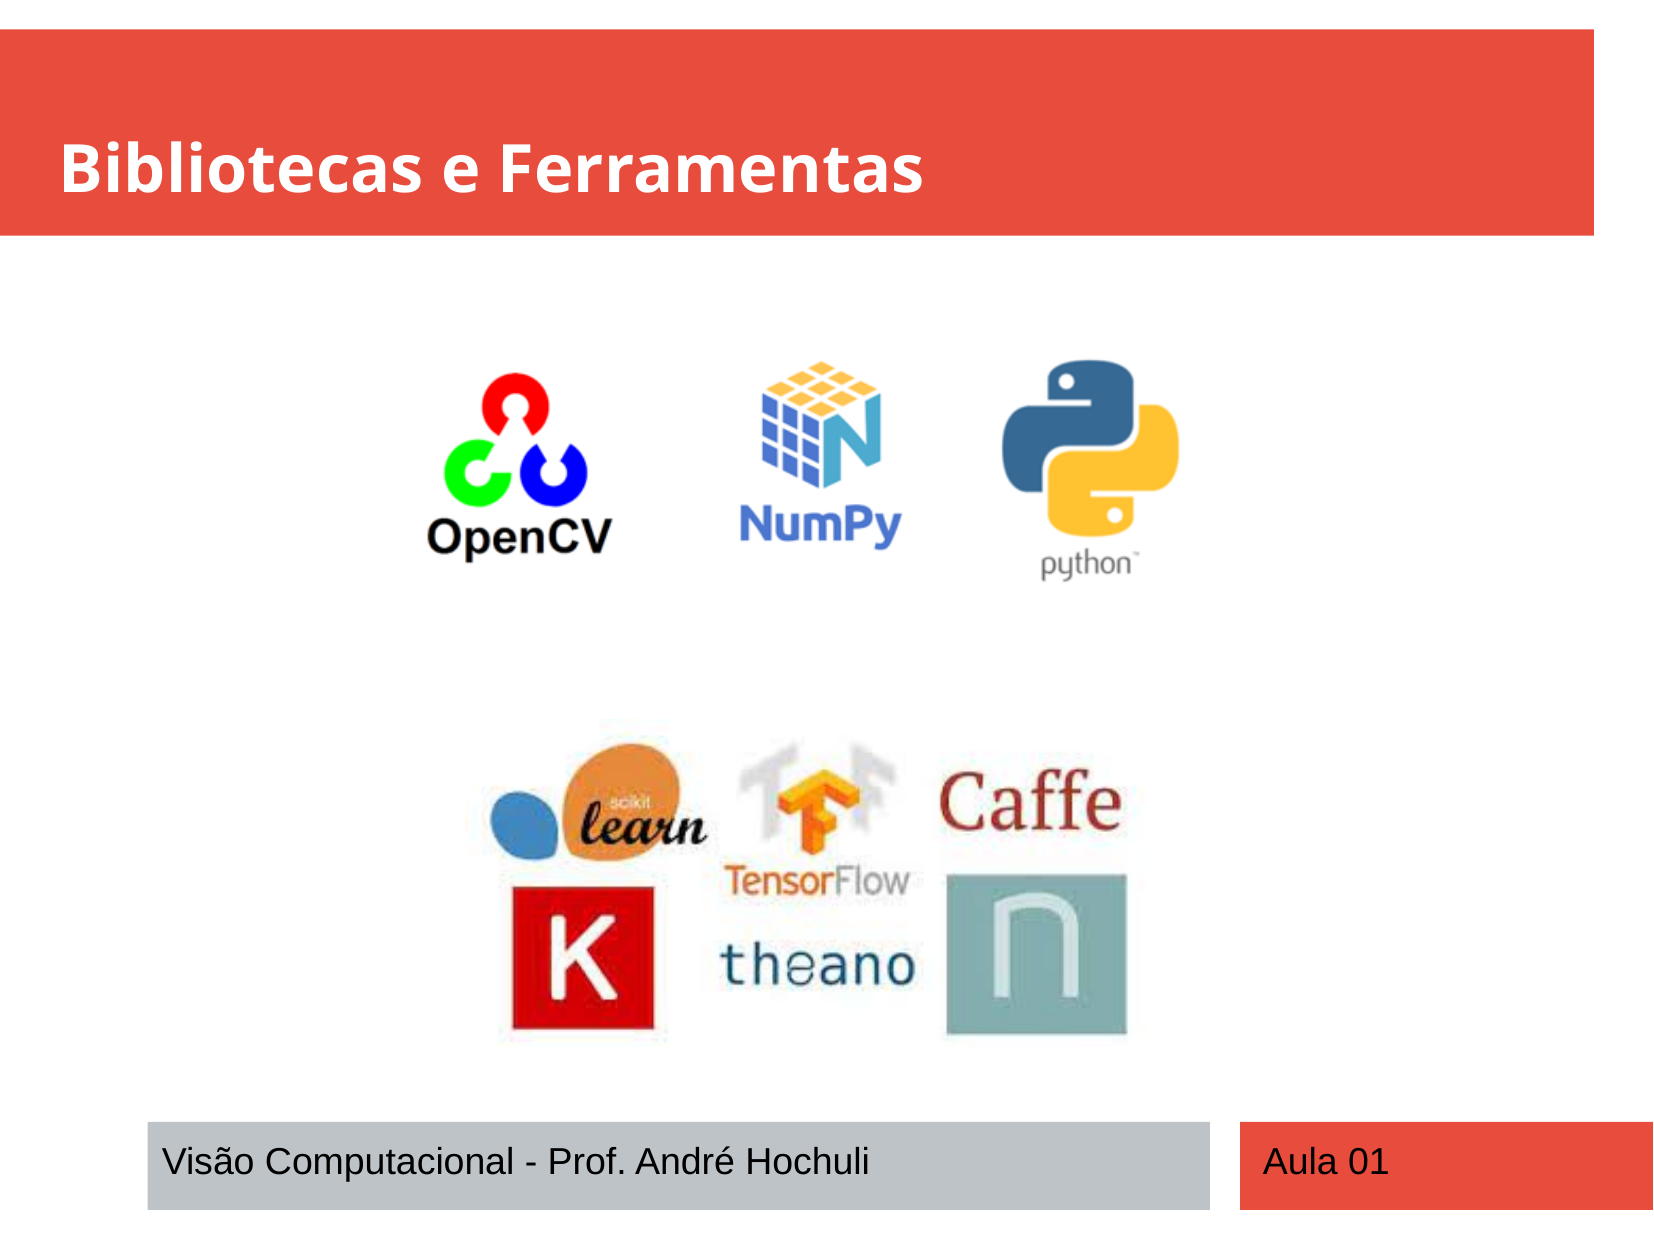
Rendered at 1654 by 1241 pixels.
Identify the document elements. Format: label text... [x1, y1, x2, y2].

picture [403, 301, 1270, 631]
text_box Visão Computacional - Prof. André Hochuli [147, 1129, 1205, 1189]
text_box Aula 01 [1248, 1129, 1623, 1189]
text_box Bibliotecas e Ferramentas [58, 58, 1594, 206]
picture [464, 719, 1147, 1047]
